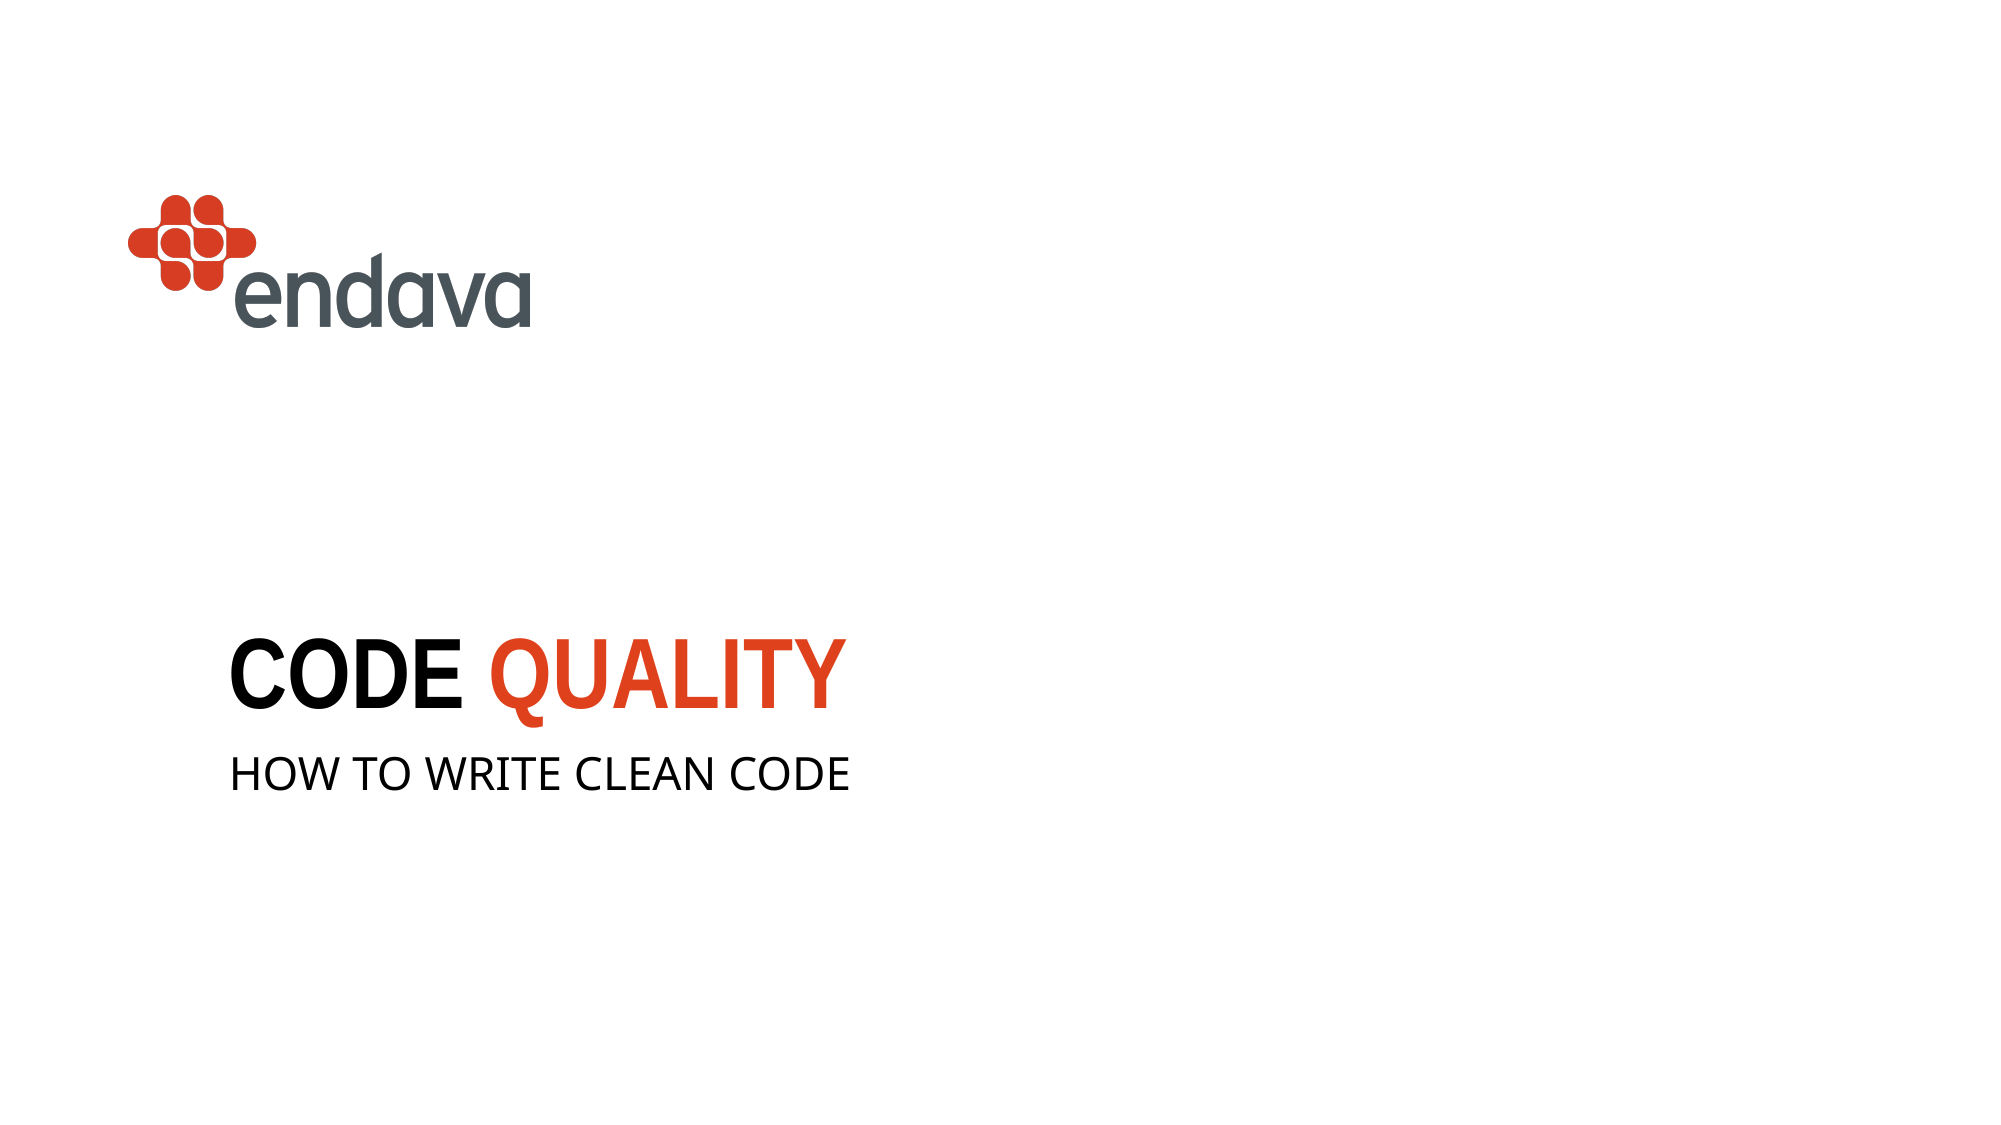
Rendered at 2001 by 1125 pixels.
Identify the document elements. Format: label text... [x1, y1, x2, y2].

title CODE QUALITY [228, 558, 1419, 733]
list HOW TO WRITE CLEAN CODE [228, 743, 1419, 915]
picture [128, 195, 530, 328]
